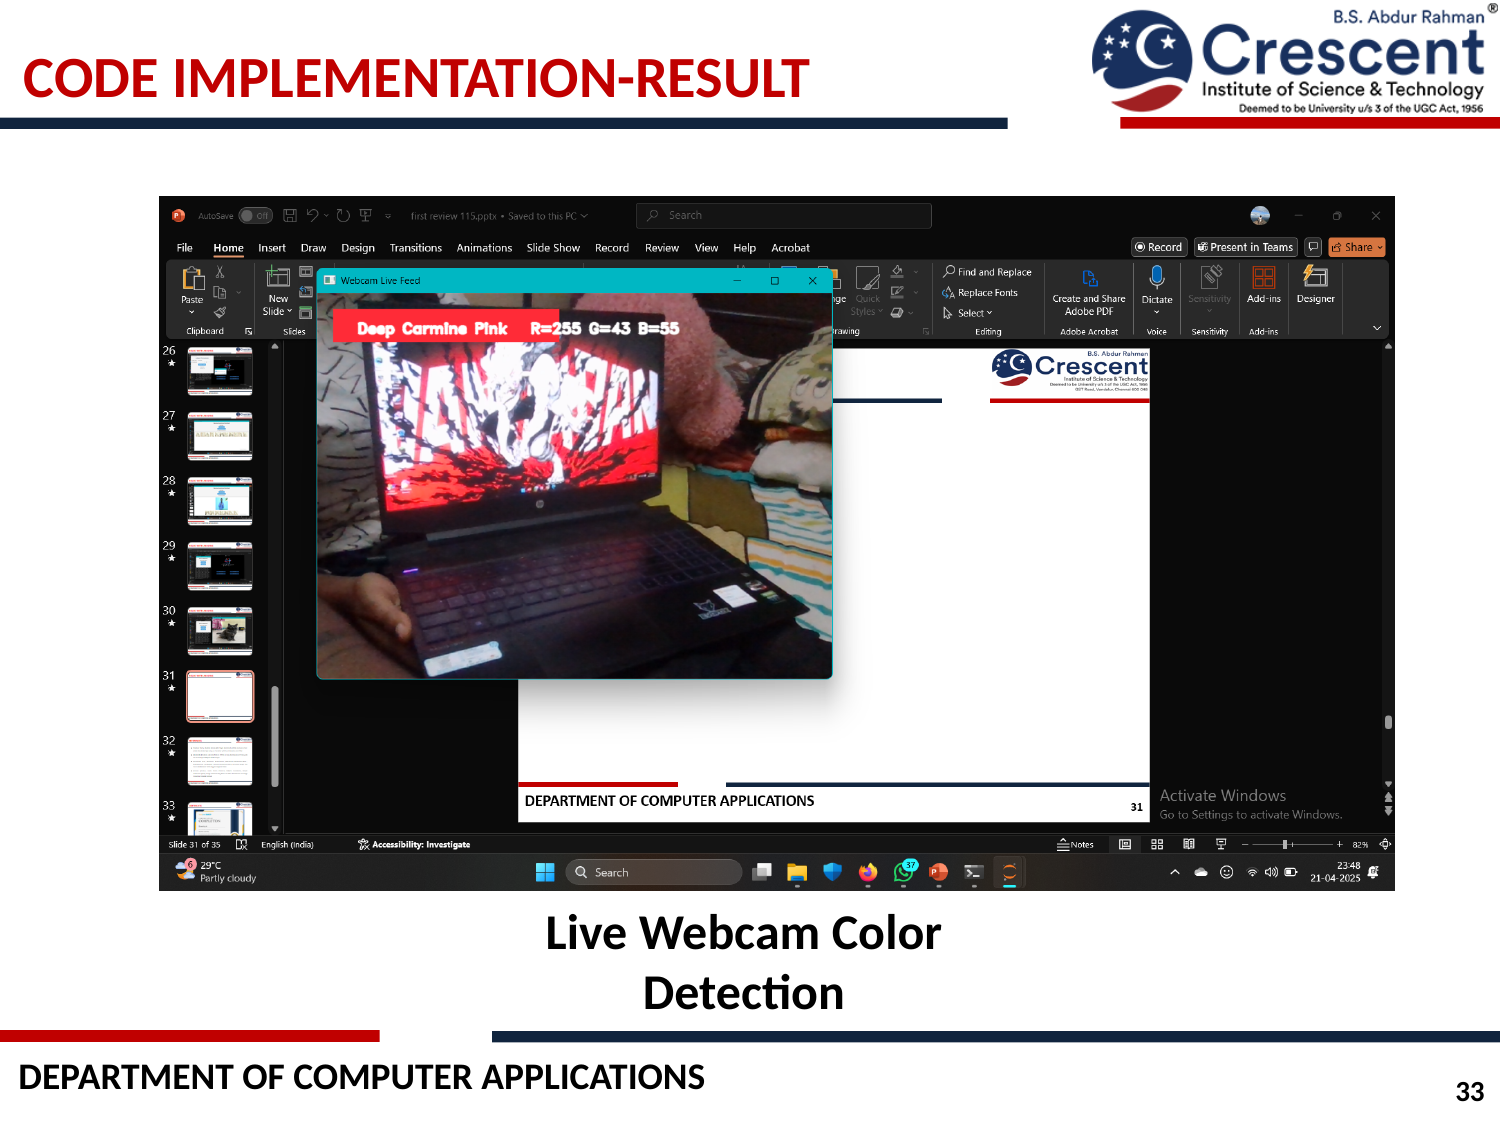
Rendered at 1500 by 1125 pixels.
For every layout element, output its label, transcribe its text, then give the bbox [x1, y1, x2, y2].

slide_number 33 [1149, 1059, 1500, 1120]
text_box [1118, 120, 1500, 131]
picture [1092, 2, 1498, 114]
text_box [0, 116, 1010, 131]
text_box [490, 1029, 1500, 1044]
text_box CODE IMPLEMENTATION-RESULT [8, 31, 826, 117]
text_box DEPARTMENT OF COMPUTER APPLICATIONS [3, 1044, 722, 1105]
text_box [0, 1028, 382, 1044]
picture [159, 196, 1395, 892]
text_box Live Webcam Color Detection [491, 899, 997, 1027]
